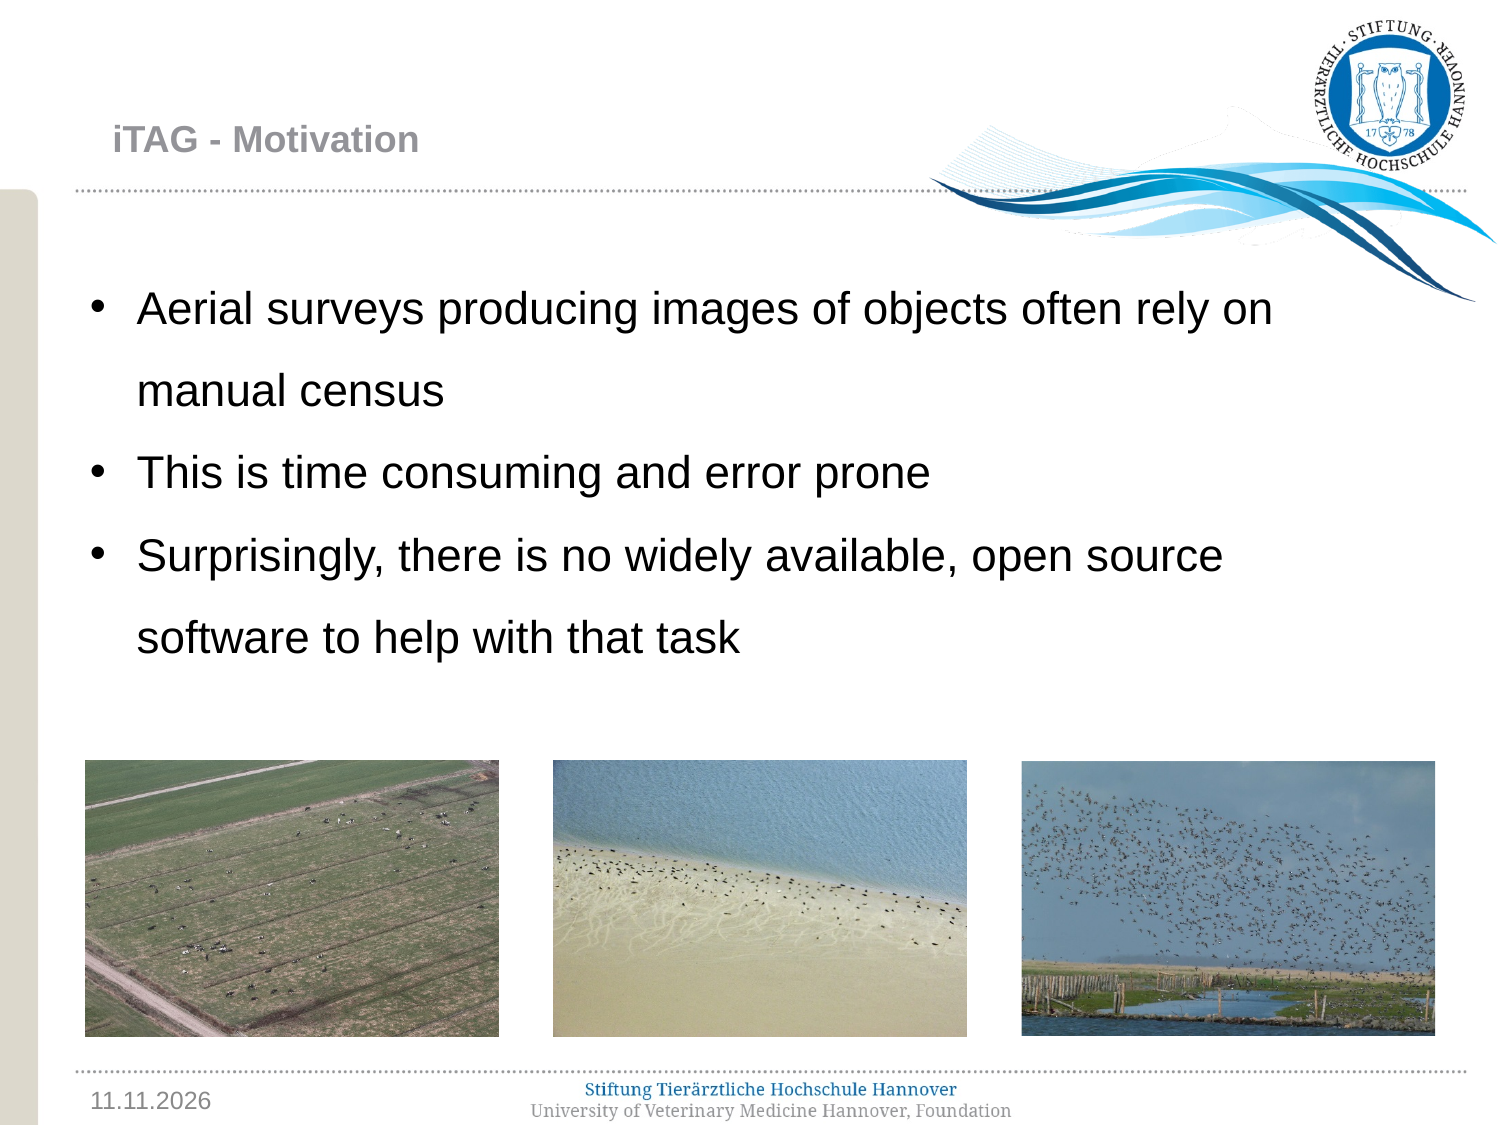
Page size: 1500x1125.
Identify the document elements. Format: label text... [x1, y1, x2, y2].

text_box Aerial surveys producing images of objects often rely on manual census This is time consuming and error prone Surprisingly, there is no widely available, open source software to help with that task [75, 243, 1410, 671]
list iTAG - Motivation [111, 89, 1223, 185]
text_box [84, 760, 1436, 1038]
picture [0, 0, 1500, 1125]
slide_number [75, 1069, 425, 1125]
